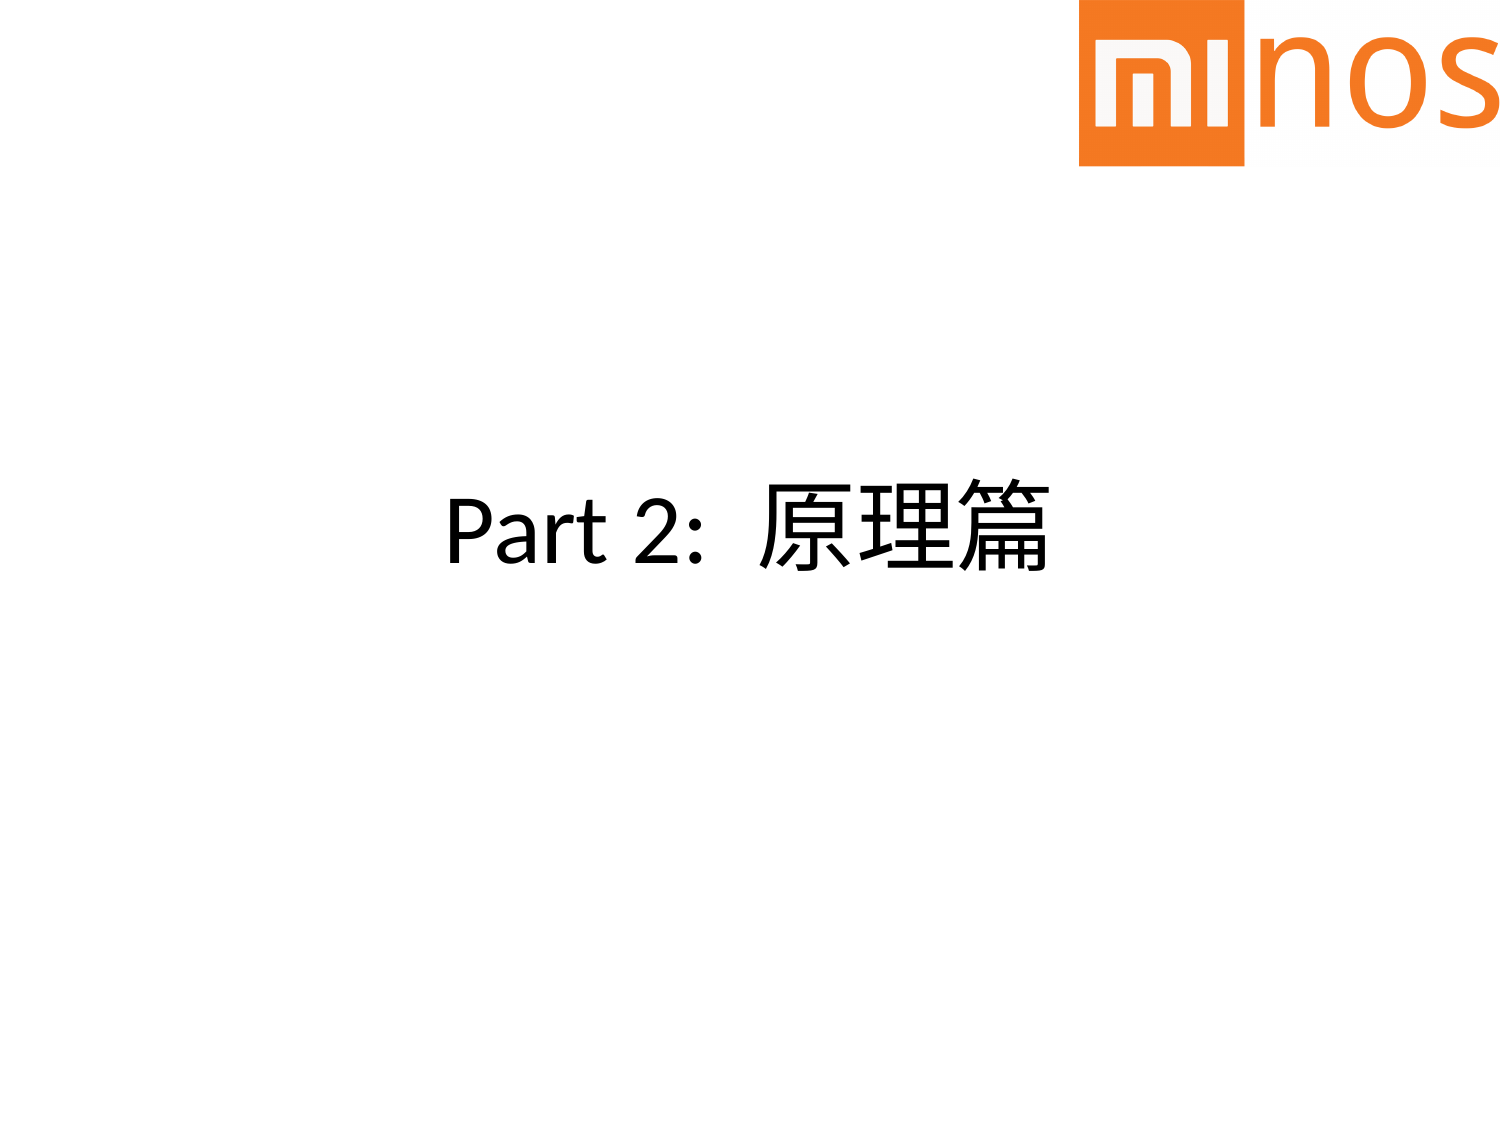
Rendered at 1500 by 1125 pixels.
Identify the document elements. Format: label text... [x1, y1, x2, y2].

picture [1078, 0, 1500, 167]
list Part 2: 原理篇 [75, 262, 1425, 1005]
